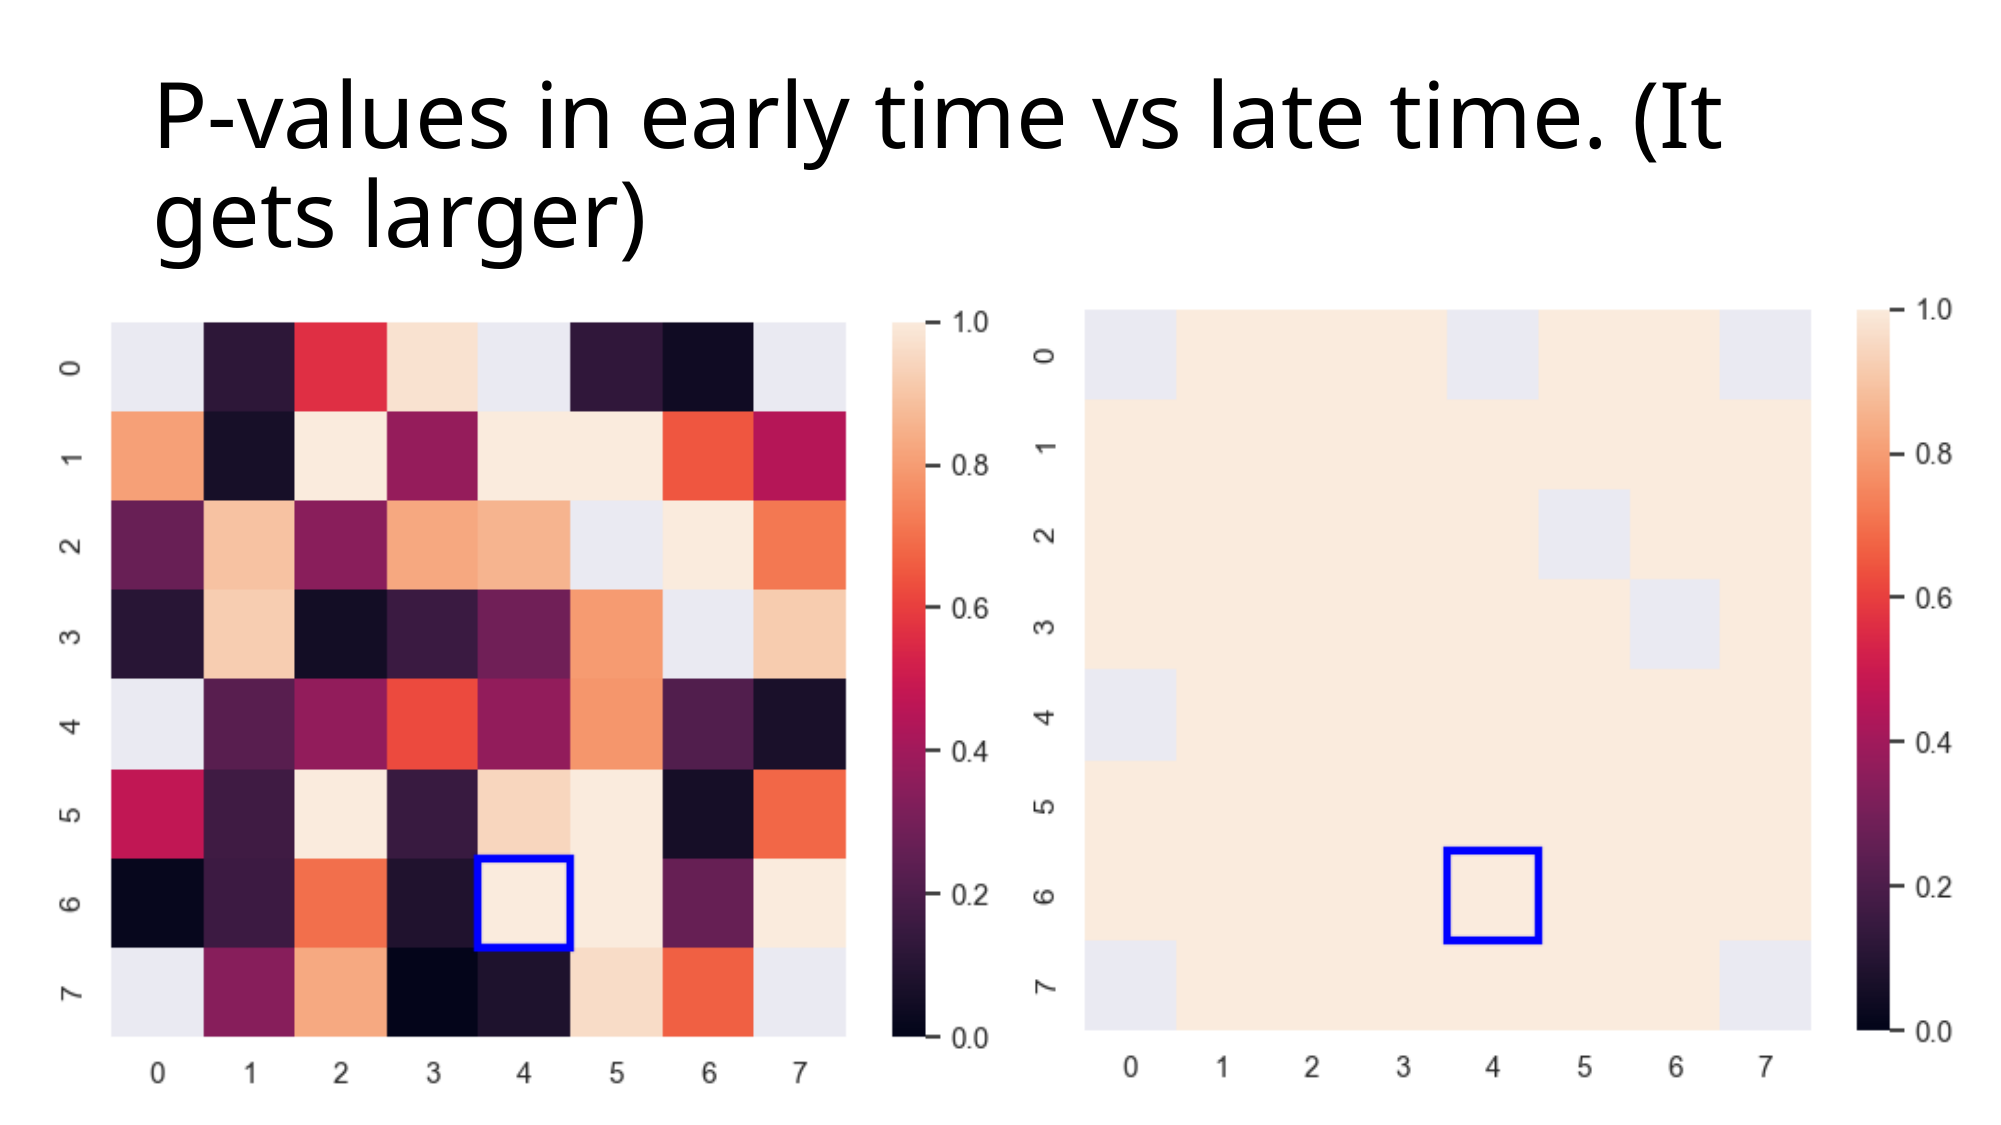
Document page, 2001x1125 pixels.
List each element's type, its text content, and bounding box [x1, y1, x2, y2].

title P-values in early time vs late time. (It gets larger) [137, 59, 1863, 278]
picture [1023, 277, 1978, 1103]
picture [45, 288, 1000, 1103]
